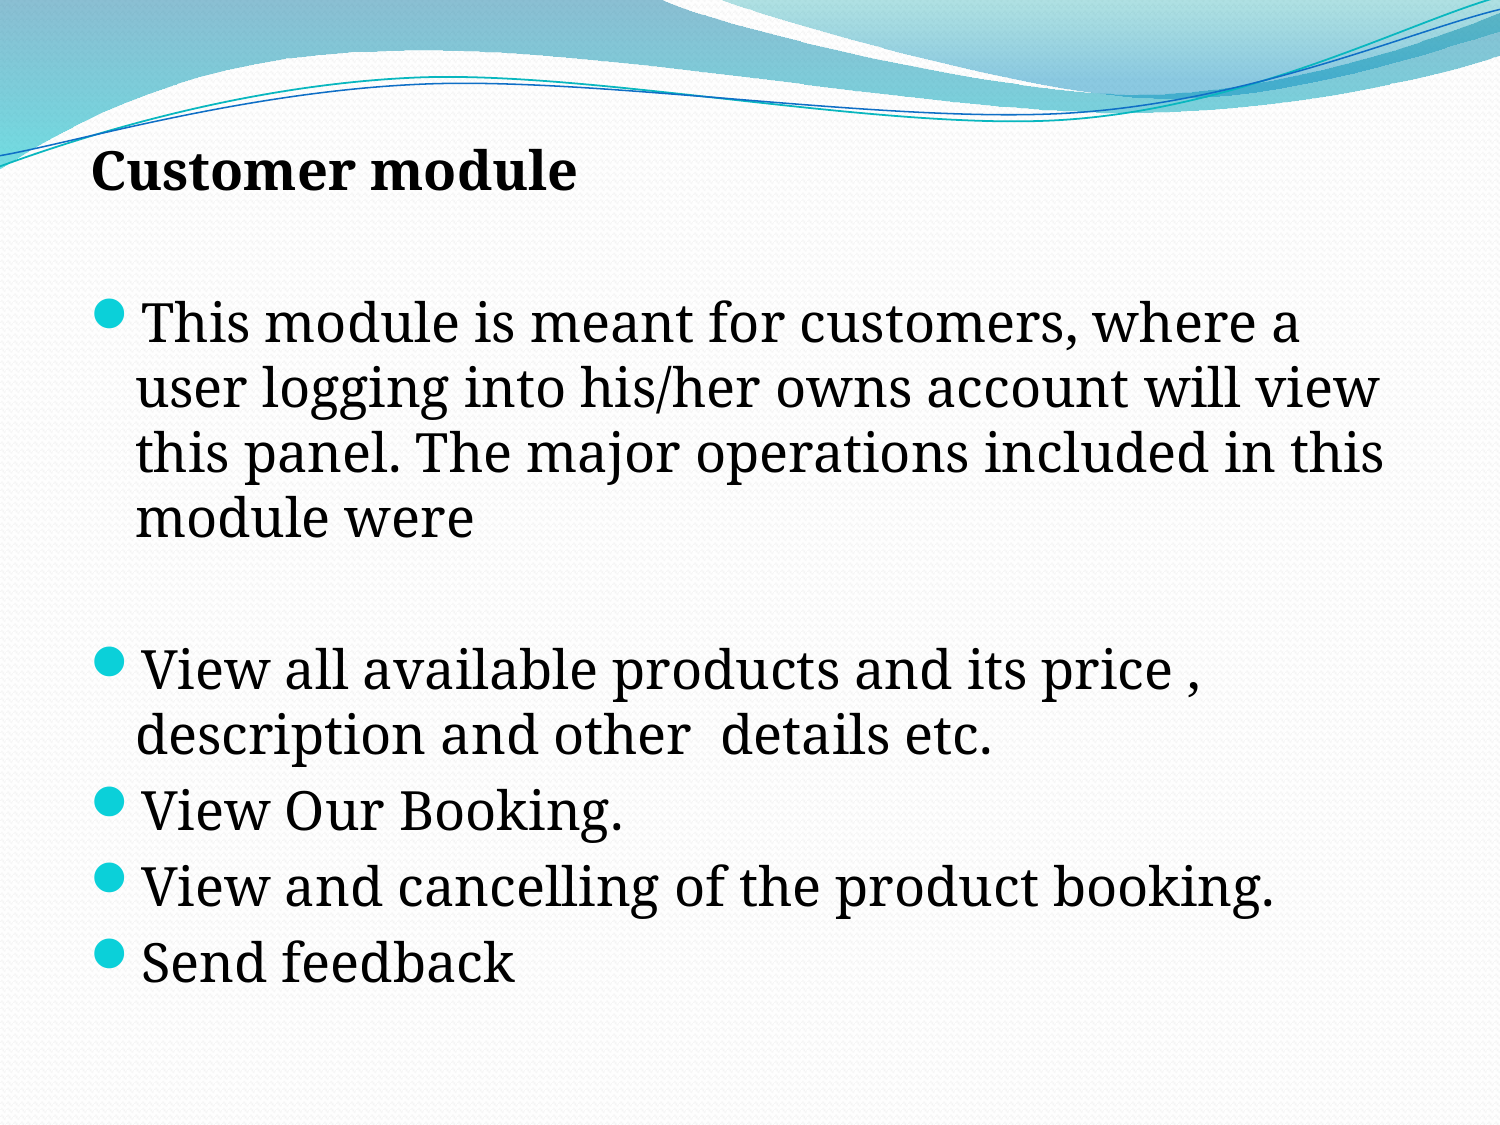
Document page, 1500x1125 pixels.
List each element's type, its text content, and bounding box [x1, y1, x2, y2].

title [74, 115, 1426, 128]
list Customer module This module is meant for customers, where a user logging into his/her owns account will view this panel. The major operations included in this module were View all available products and its price , description and other details etc. View Our Booking. View and cancelling of the product booking. Send feedback [74, 128, 1426, 1038]
